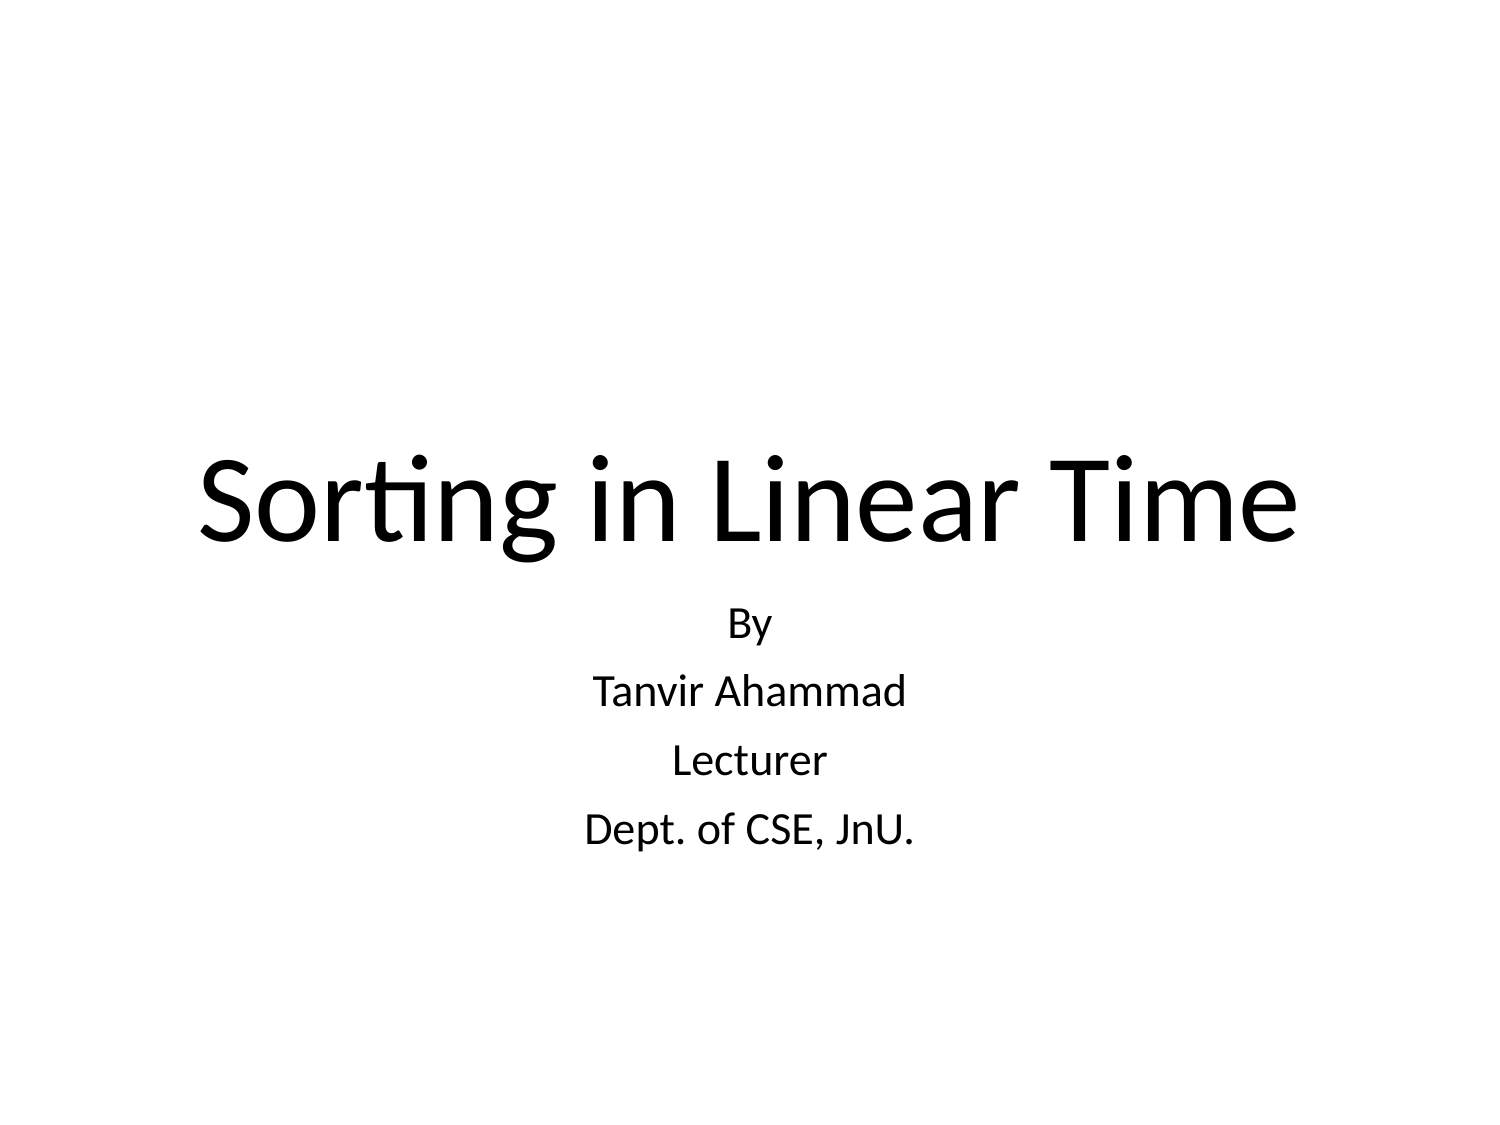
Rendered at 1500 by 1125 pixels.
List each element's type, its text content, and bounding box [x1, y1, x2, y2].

subtitle By Tanvir Ahammad Lecturer Dept. of CSE, JnU. [187, 590, 1313, 863]
title Sorting in Linear Time [112, 184, 1388, 576]
